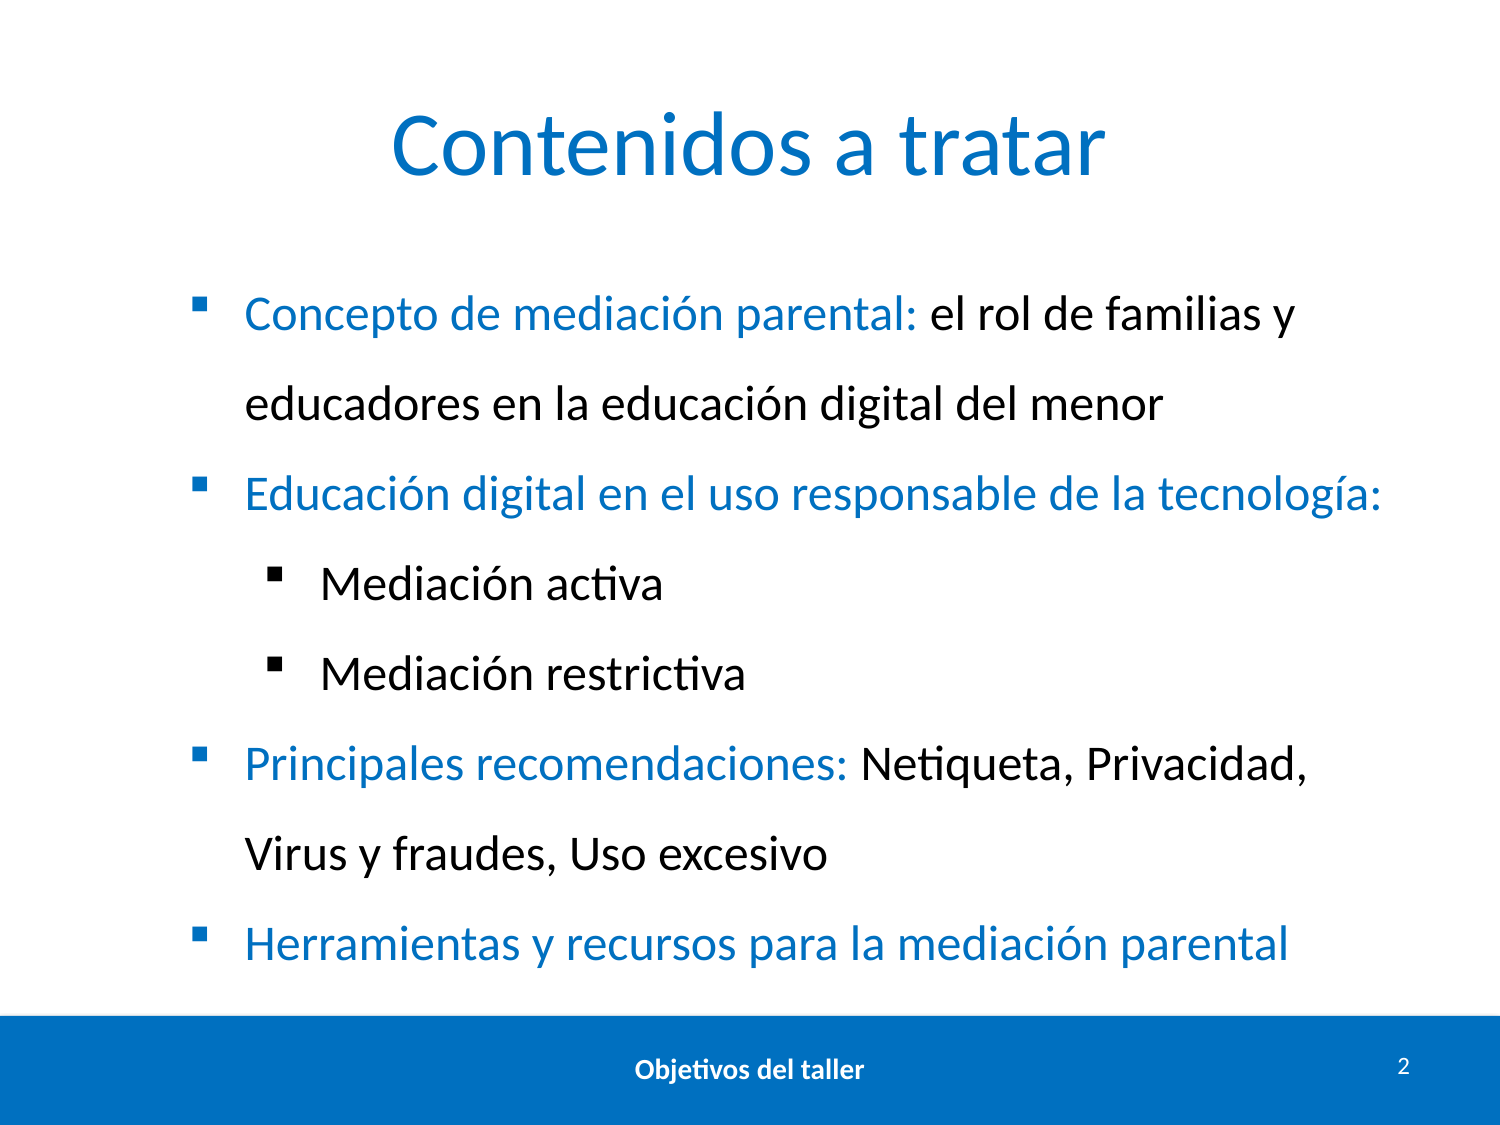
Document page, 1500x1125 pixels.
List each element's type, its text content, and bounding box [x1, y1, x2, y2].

title Contenidos a tratar [75, 45, 1425, 233]
footer Objetivos del taller [253, 1042, 1247, 1103]
slide_number 2 [1305, 1042, 1425, 1103]
text_box Concepto de mediación parental: el rol de familias y educadores en la educación digital del menor Educación digital en el uso responsable de la tecnología: Mediación activa Mediación restrictiva Principales recomendaciones: Netiqueta, Privacidad, Virus y fraudes, Uso excesivo Herramientas y recursos para la mediación parental [98, 243, 1402, 1024]
